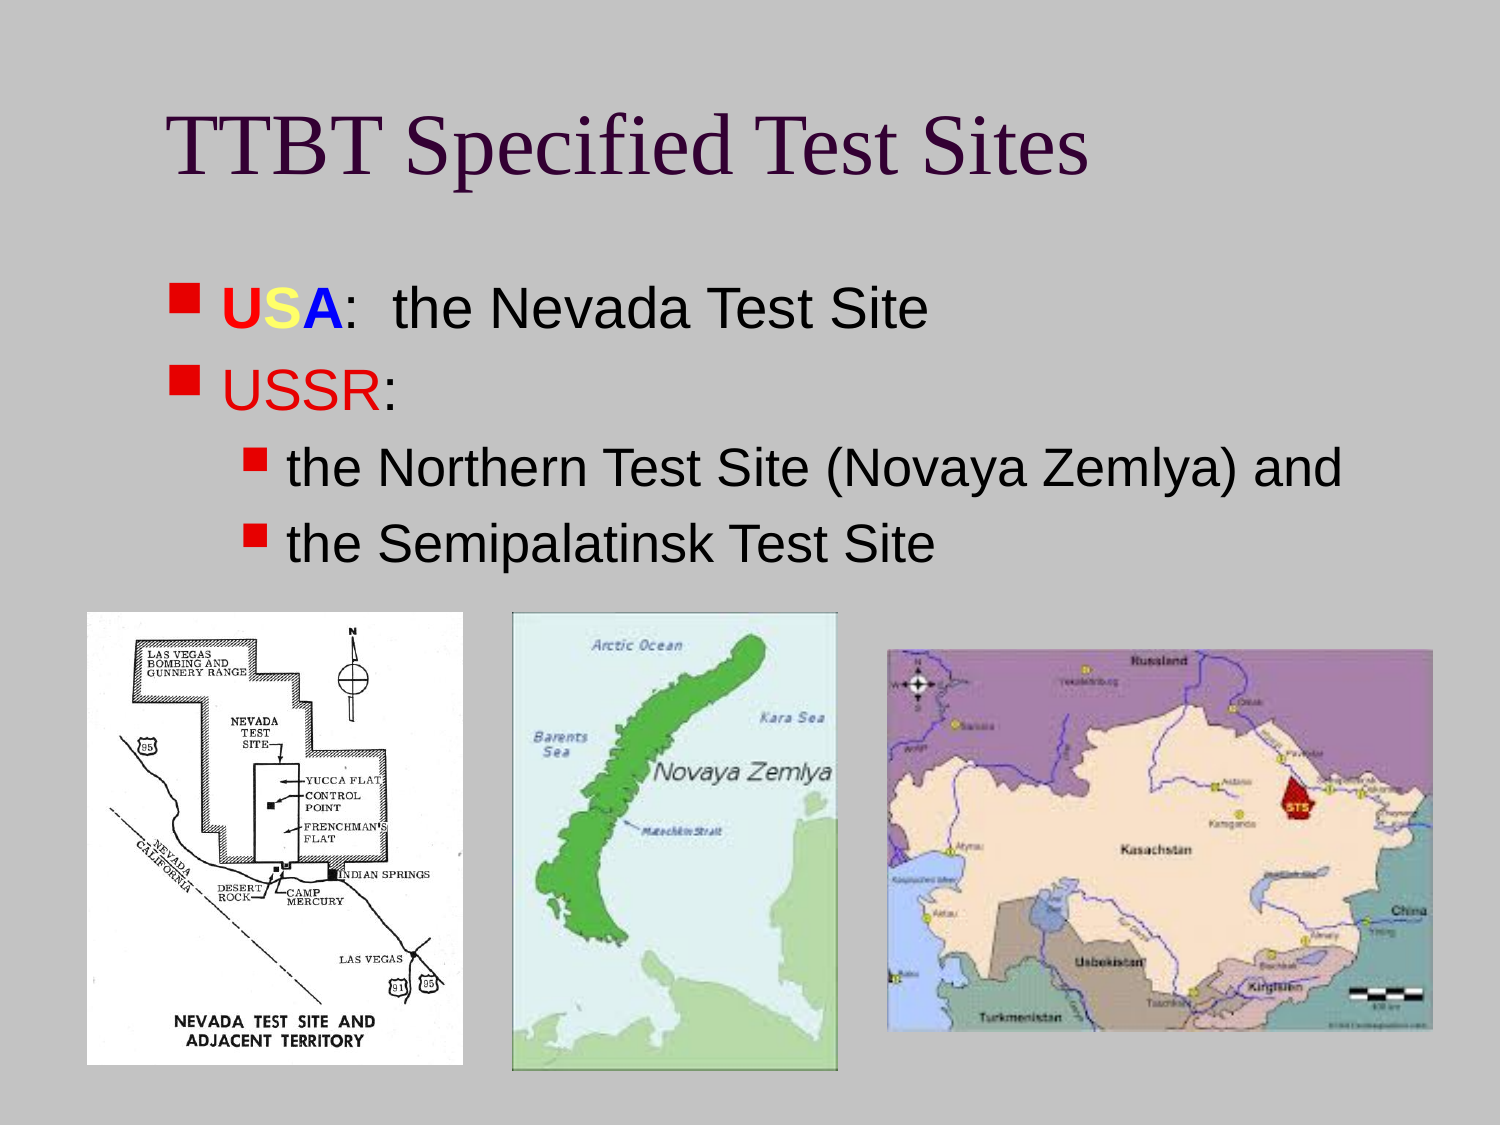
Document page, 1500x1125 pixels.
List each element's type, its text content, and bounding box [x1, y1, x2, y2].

picture [87, 612, 463, 1066]
list USA: the Nevada Test Site USSR: the Northern Test Site (Novaya Zemlya) and the Semipalatinsk Test Site [149, 262, 1426, 1006]
picture [887, 649, 1434, 1032]
picture [512, 612, 838, 1071]
title TTBT Specified Test Sites [149, 45, 1426, 234]
